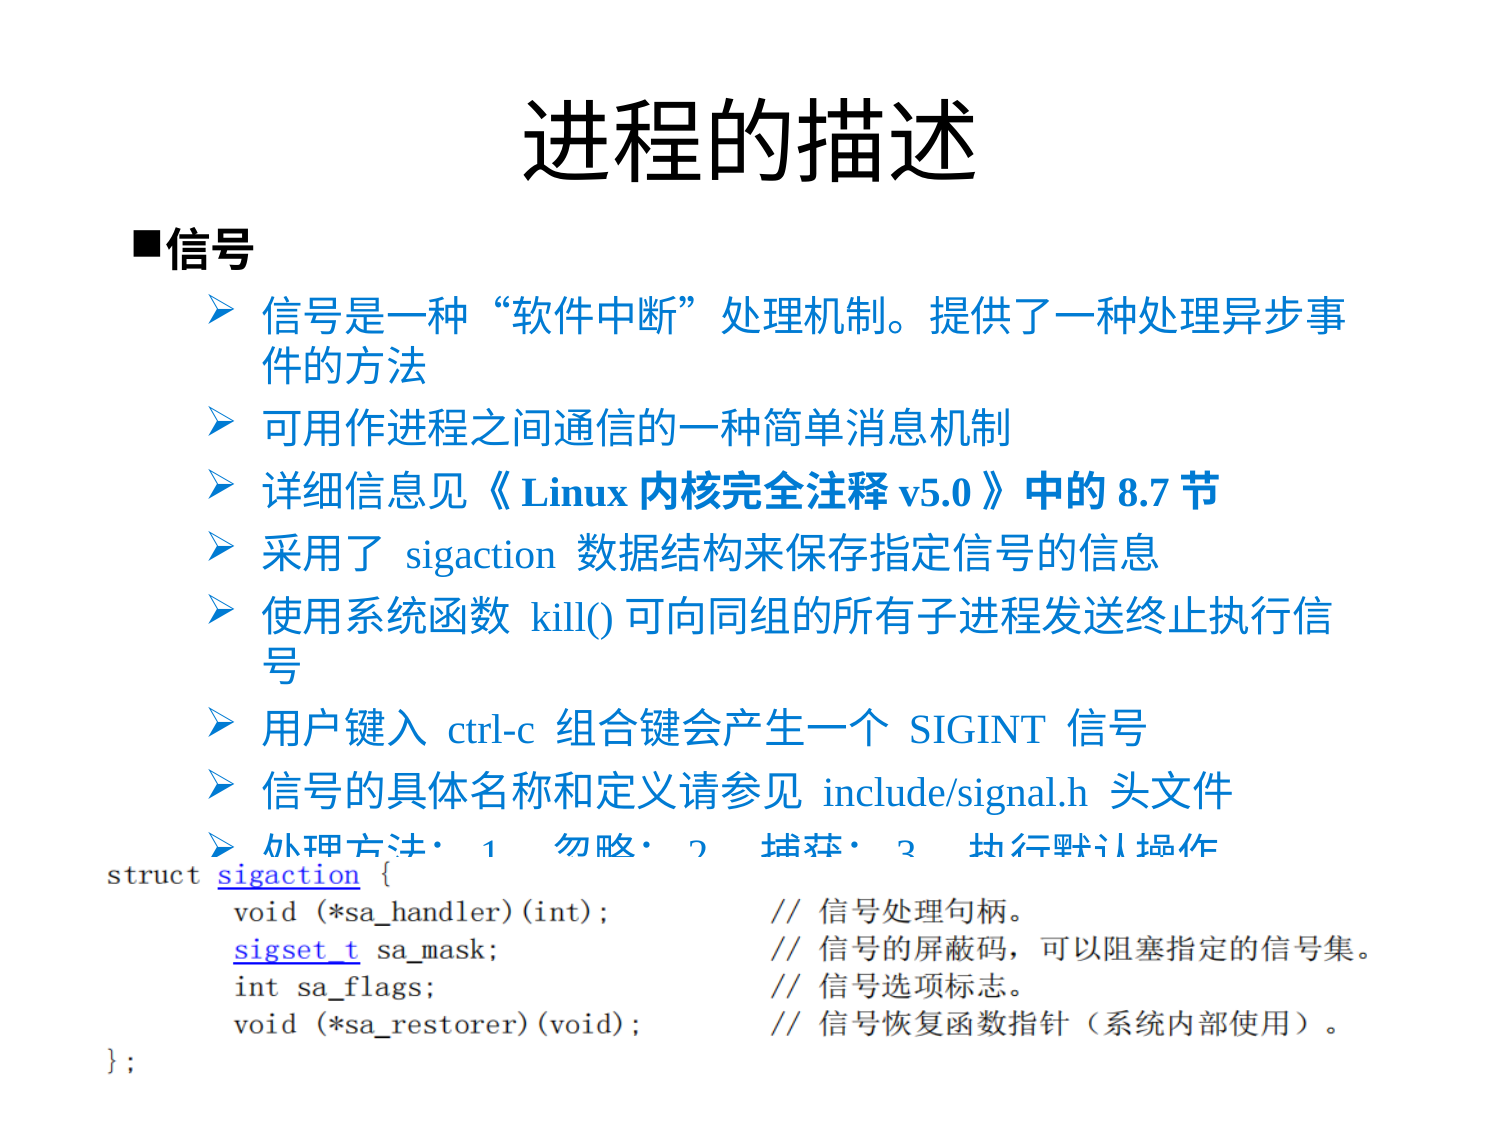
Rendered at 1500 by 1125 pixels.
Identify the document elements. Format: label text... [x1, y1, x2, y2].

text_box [97, 857, 1381, 1077]
text_box 进程的描述 [74, 45, 1425, 233]
text_box 信号 信号是一种“软件中断”处理机制。提供了一种处理异步事件的方法 可用作进程之间通信的一种简单消息机制 详细信息见《Linux内核完全注释v5.0》中的8.7节 采用了 sigaction 数据结构来保存指定信号的信息 使用系统函数 kill()可向同组的所有子进程发送终止执行信号 用户键入 ctrl-c 组合键会产生一个 SIGINT 信号 信号的具体名称和定义请参见 include/signal.h 头文件 处理方法：1、忽略；2、捕获；3、执行默认操作 [114, 219, 1380, 857]
